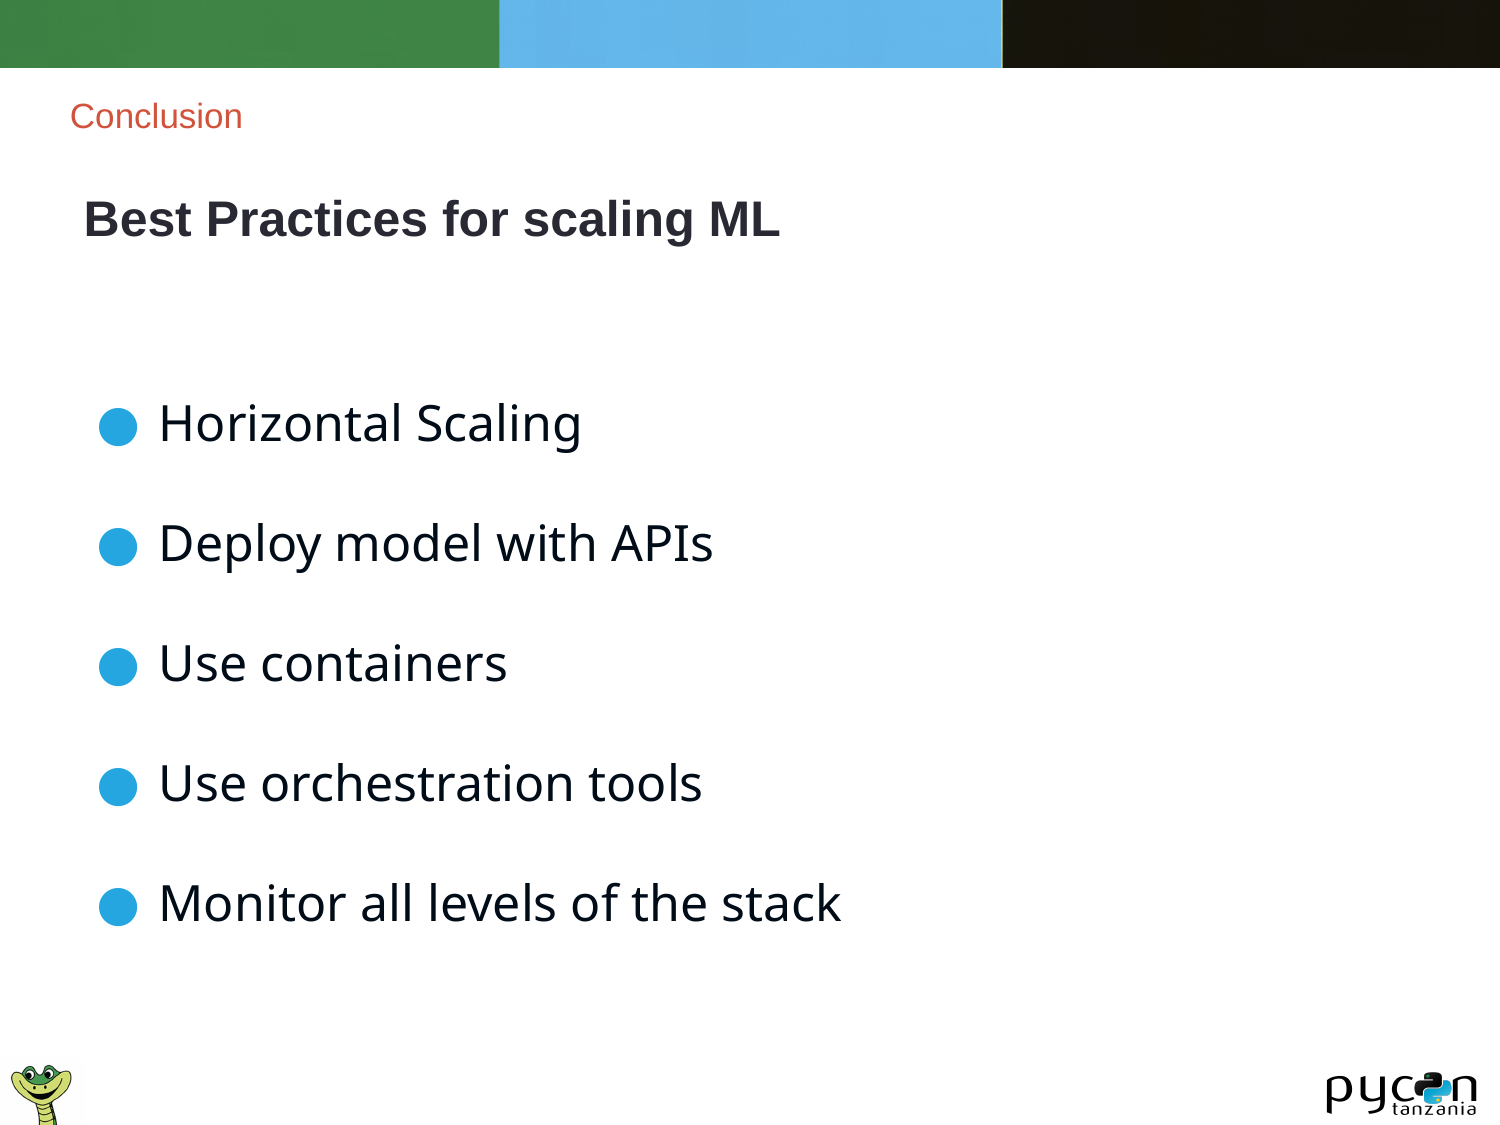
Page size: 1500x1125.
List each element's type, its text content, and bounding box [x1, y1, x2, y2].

list Best Practices for scaling ML Horizontal Scaling Deploy model with APIs Use containers Use orchestration tools Monitor all levels of the stack [68, 178, 1481, 1059]
title Conclusion [55, 85, 1367, 143]
picture [0, 0, 1500, 68]
picture [0, 1058, 85, 1125]
picture [1300, 1045, 1500, 1125]
